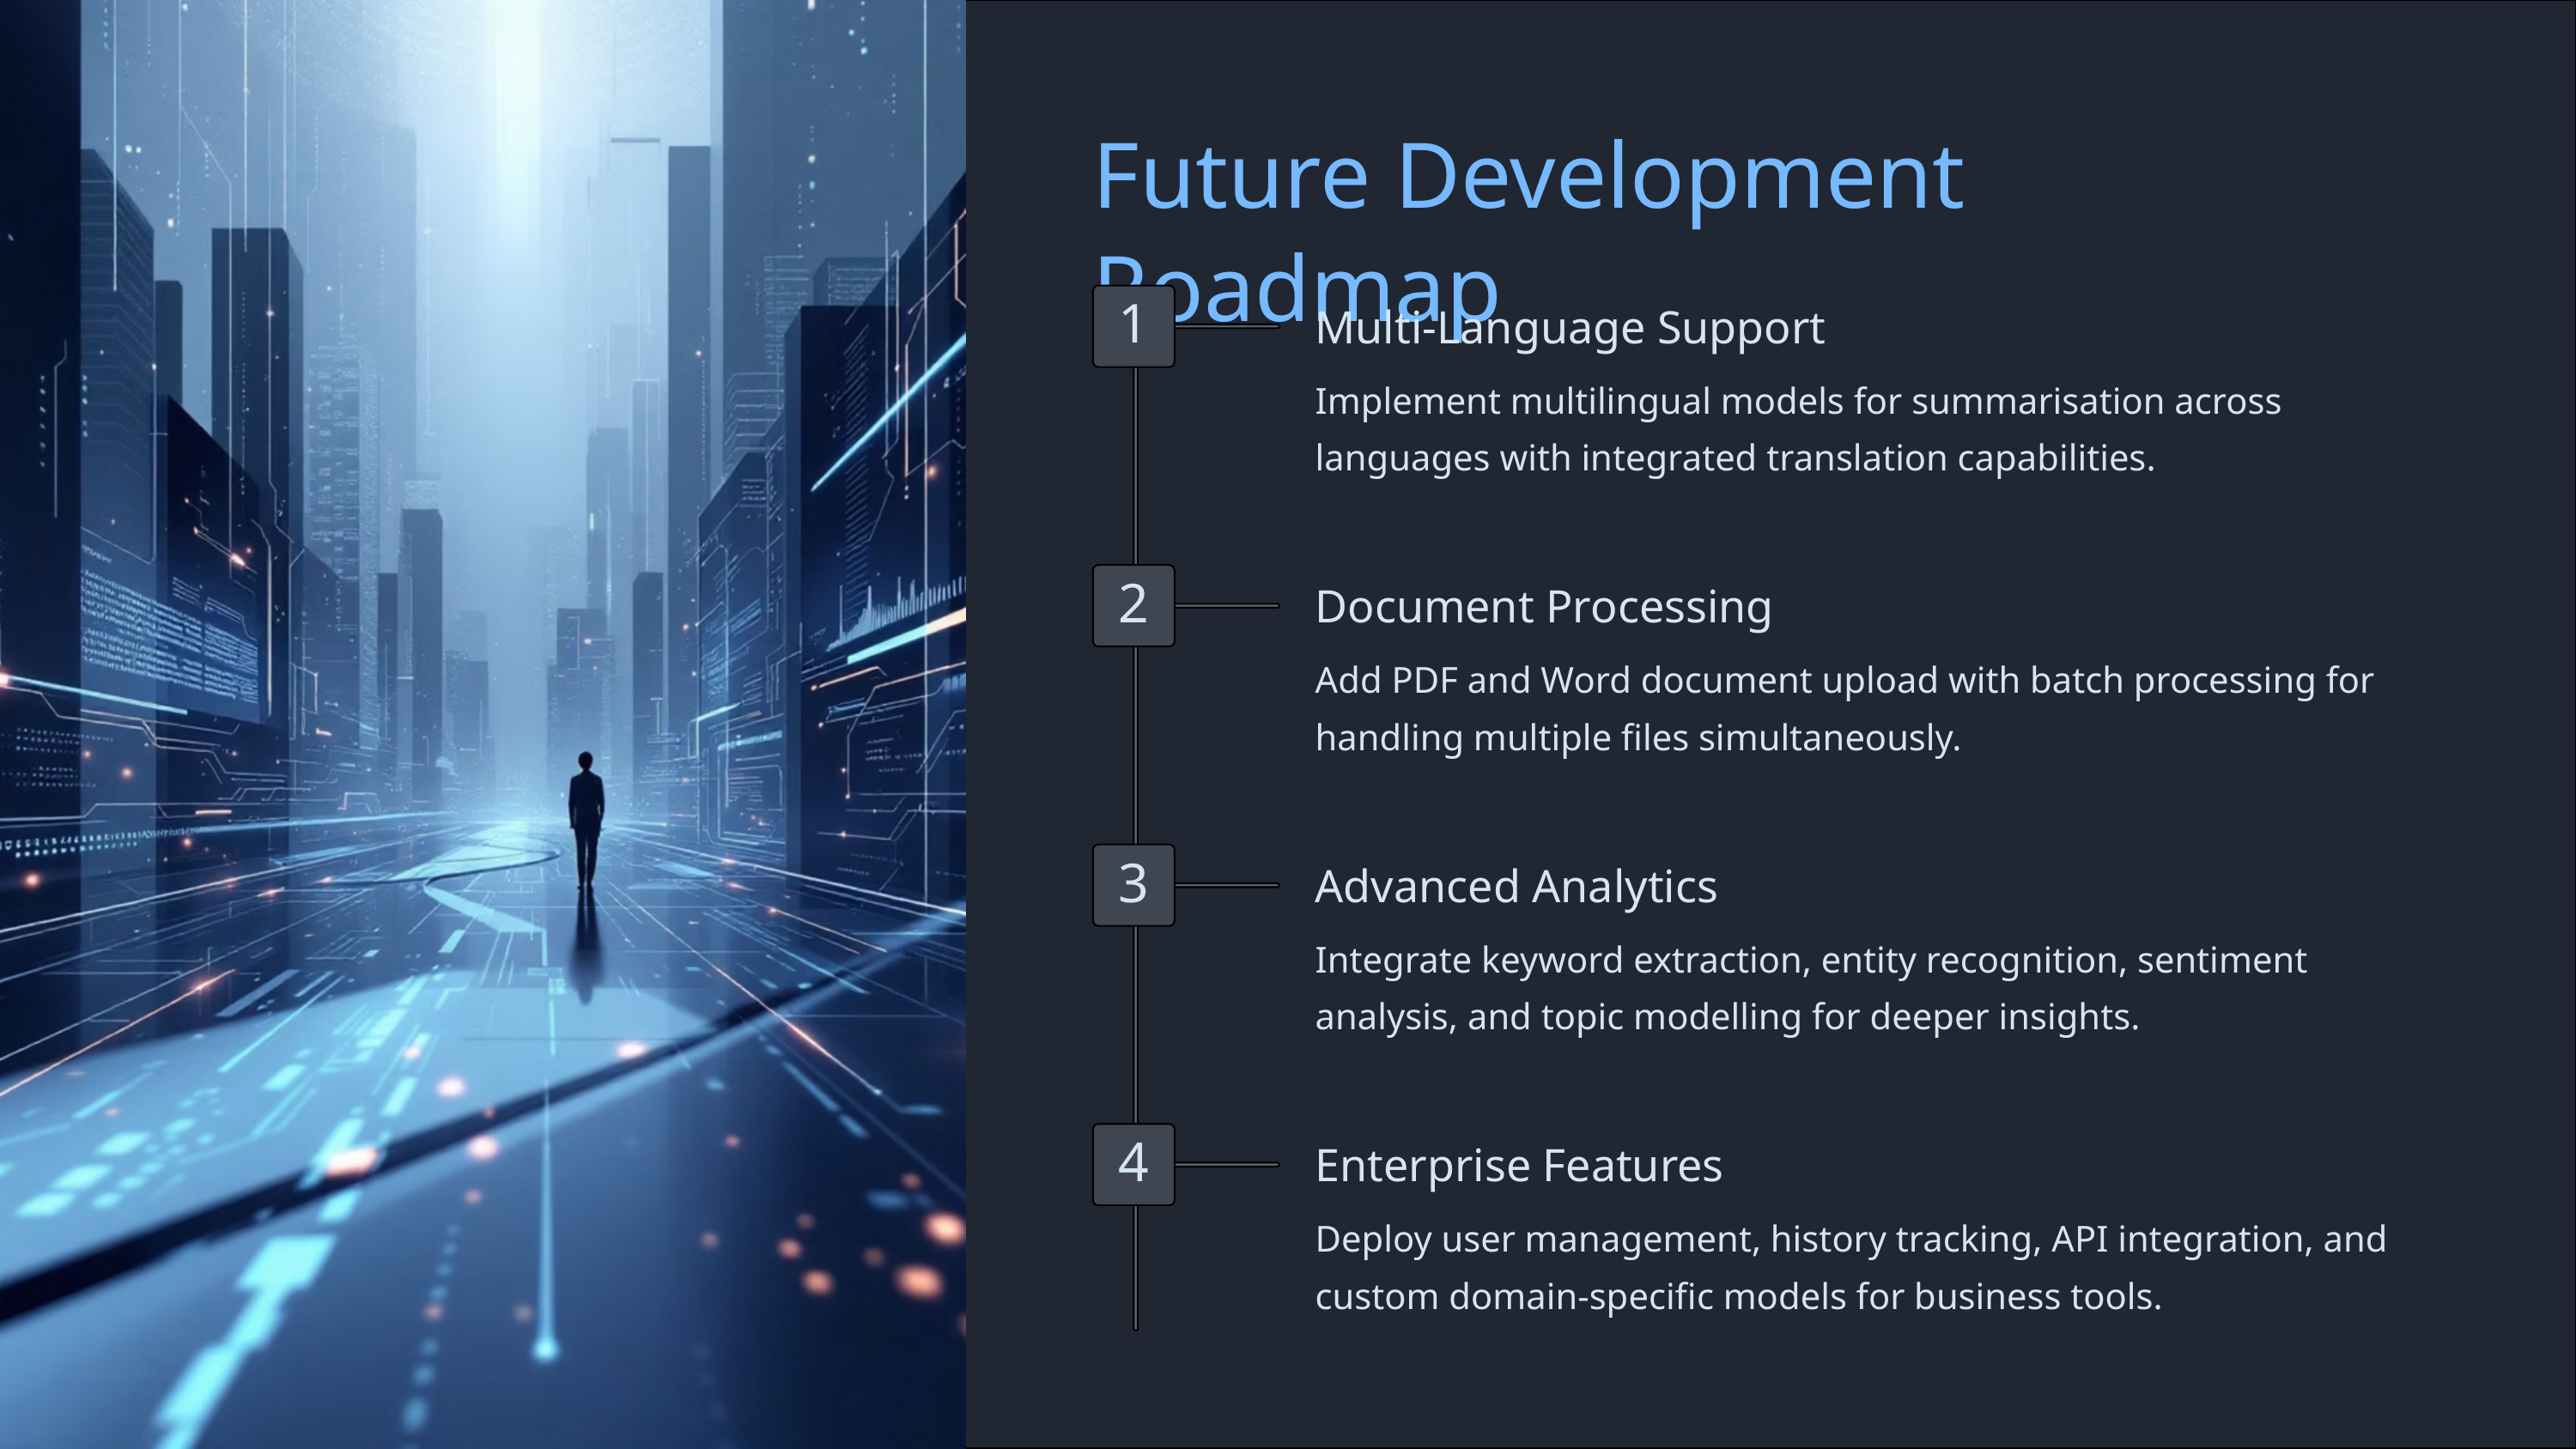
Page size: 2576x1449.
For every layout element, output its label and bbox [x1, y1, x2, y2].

text_box [1133, 654, 1139, 843]
text_box [1092, 285, 1176, 367]
text_box [1133, 374, 1139, 563]
text_box [1092, 564, 1176, 647]
text_box [1133, 933, 1139, 1122]
text_box [0, 0, 967, 1449]
text_box [1092, 844, 1176, 926]
text_box [1179, 603, 1280, 609]
text_box [1133, 1213, 1139, 1331]
text_box [1179, 324, 1280, 329]
text_box [967, 0, 2576, 1449]
text_box [1179, 1162, 1280, 1167]
text_box [1179, 882, 1280, 888]
text_box [1092, 1123, 1176, 1206]
